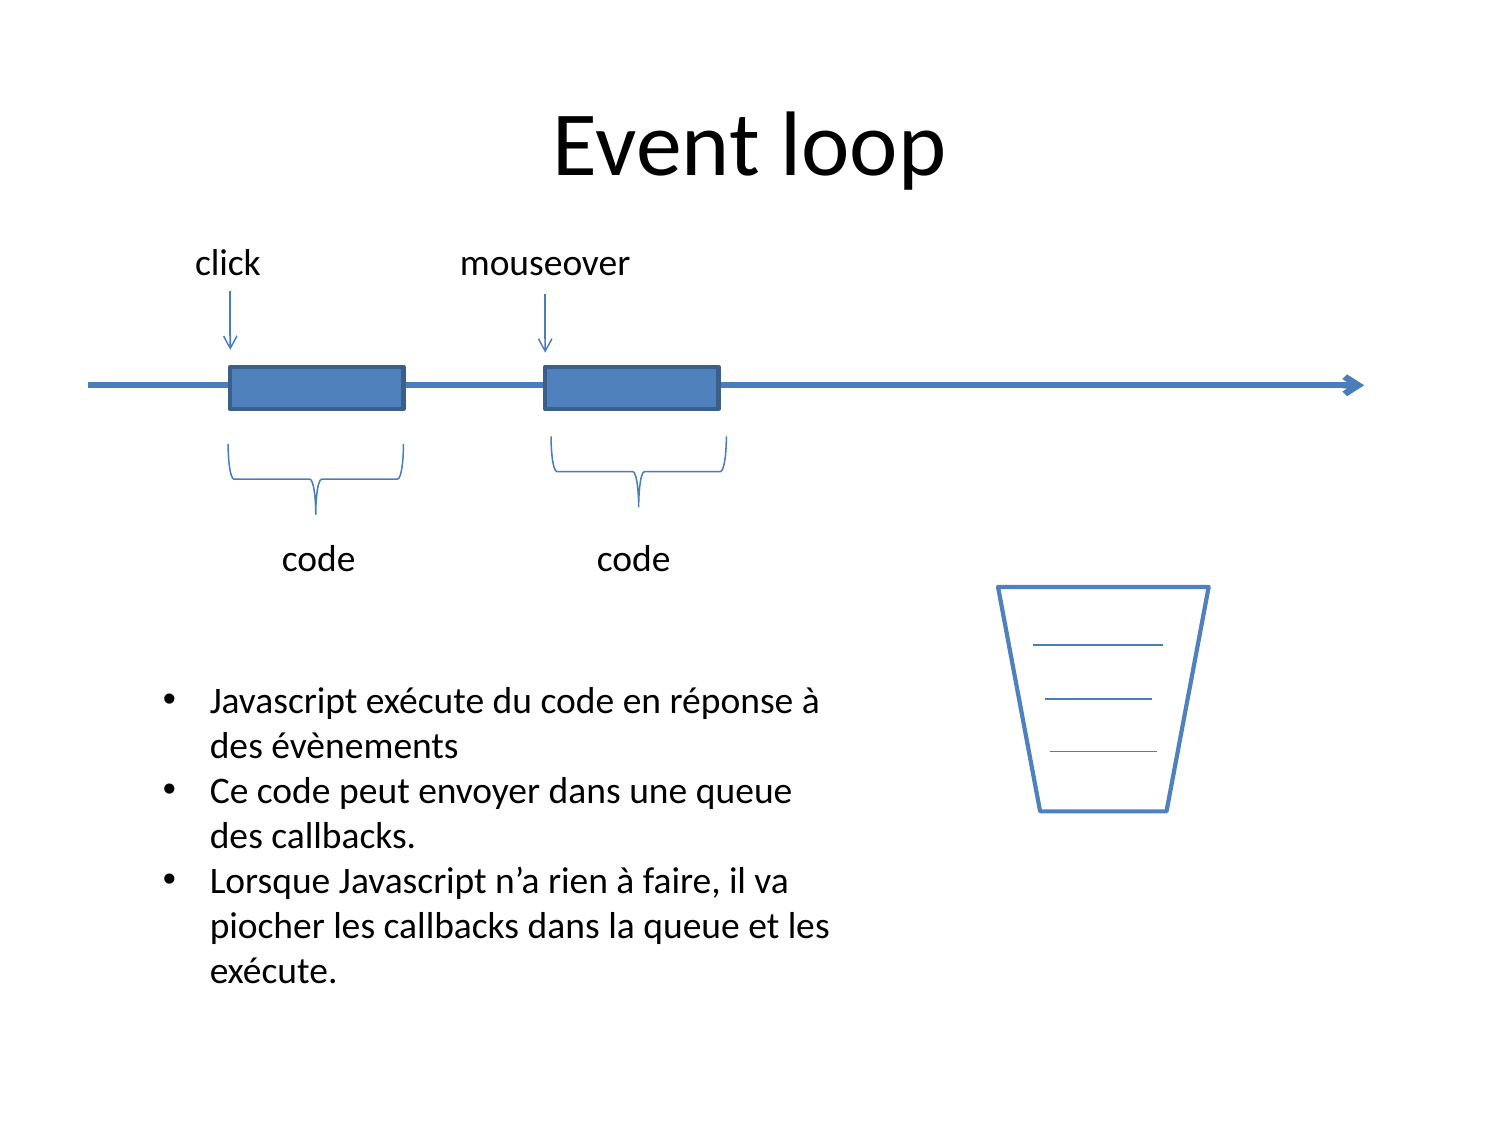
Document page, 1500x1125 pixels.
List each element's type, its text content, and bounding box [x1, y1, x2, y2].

text_box code [582, 526, 686, 587]
text_box [227, 443, 405, 516]
text_box code [267, 526, 371, 587]
text_box [228, 365, 406, 384]
title Event loop [75, 45, 1425, 233]
text_box Javascript exécute du code en réponse à des évènements Ce code peut envoyer dans une queue des callbacks. Lorsque Javascript n’a rien à faire, il va piocher les callbacks dans la queue et les exécute. [148, 668, 857, 999]
text_box [550, 436, 728, 508]
text_box [995, 584, 1211, 814]
text_box [543, 393, 721, 411]
text_box mouseover [444, 230, 646, 290]
text_box click [180, 230, 276, 290]
text_box [228, 393, 406, 411]
text_box [543, 365, 721, 384]
